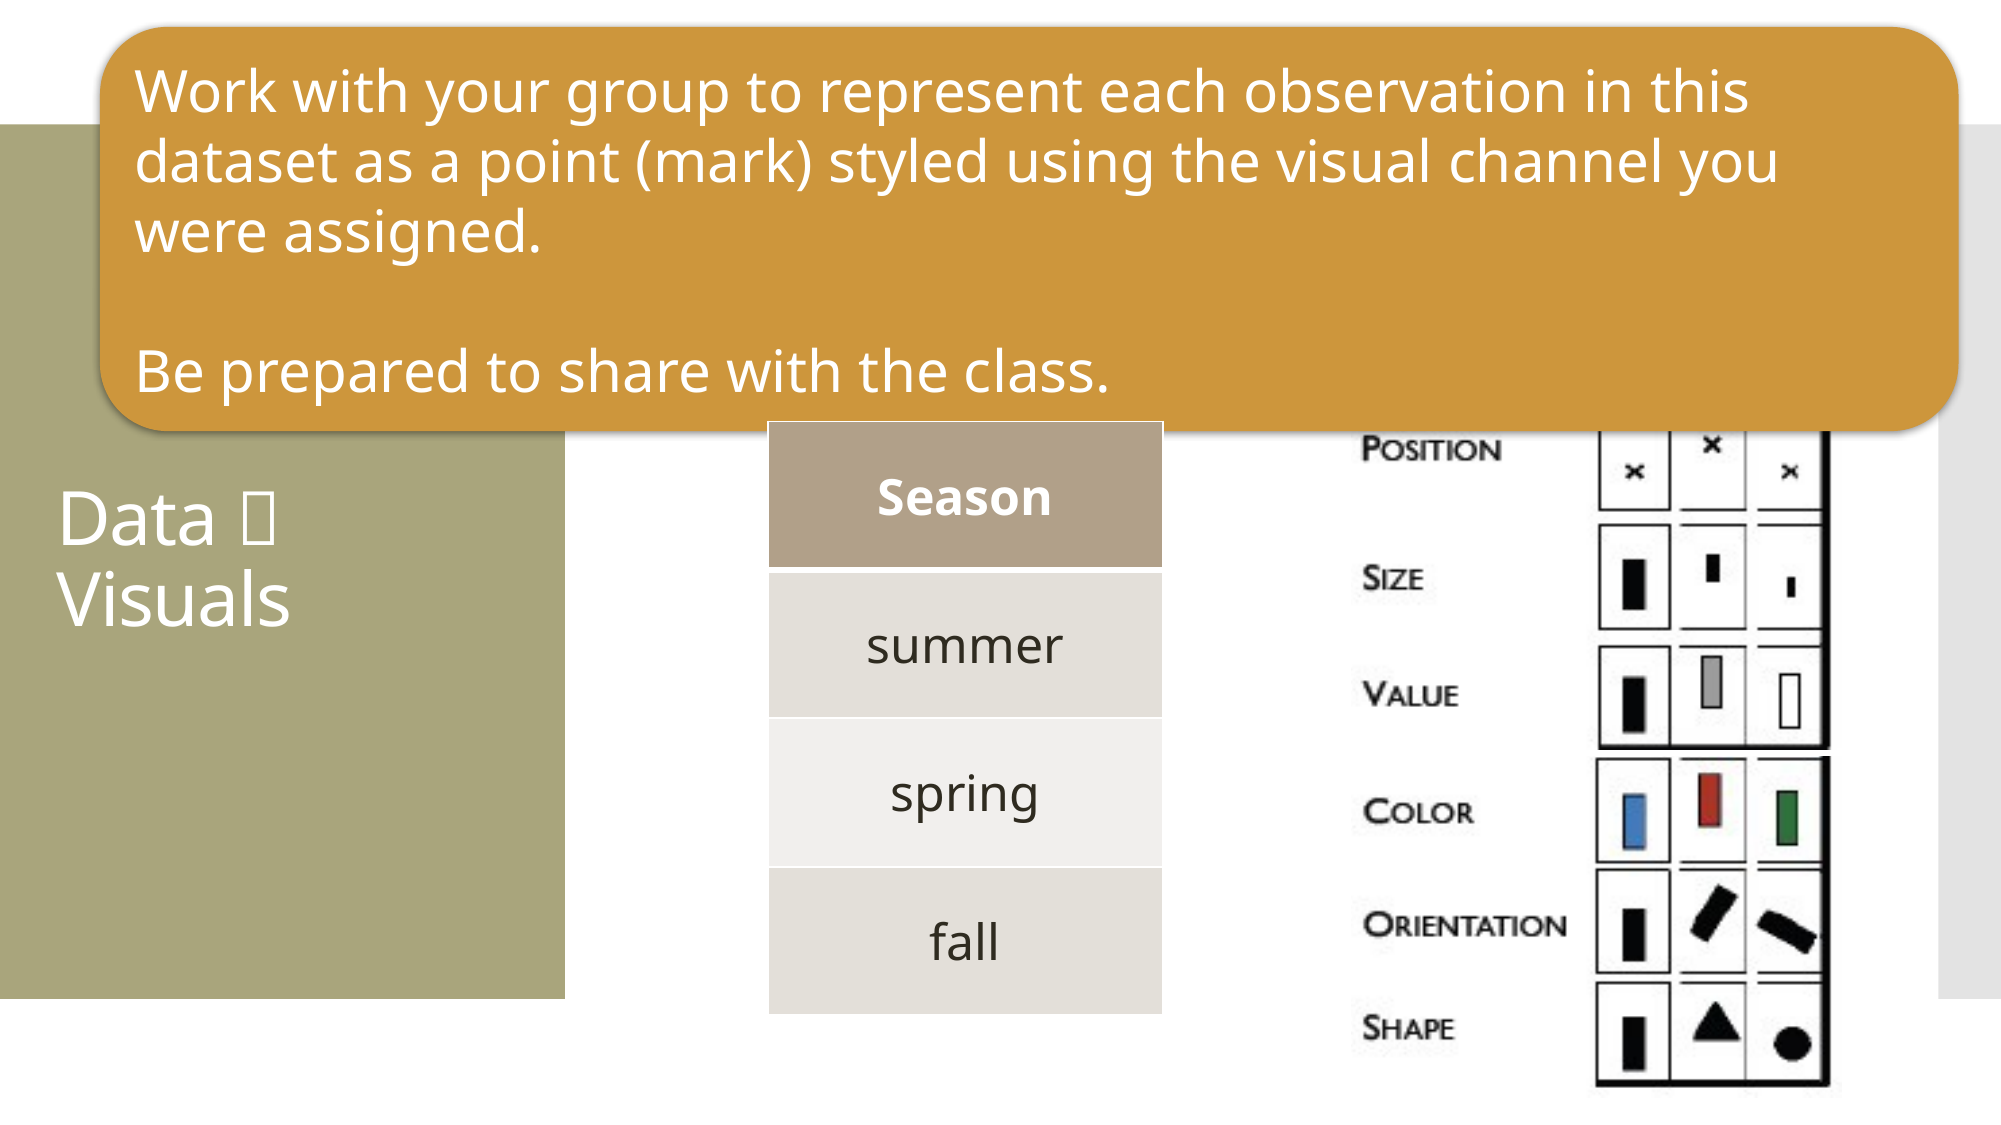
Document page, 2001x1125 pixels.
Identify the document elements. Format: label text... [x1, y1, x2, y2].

table_header Season [769, 422, 1162, 567]
text_box Work with your group to represent each observation in this dataset as a point (mark) styled using the visual channel you were assigned. Be prepared to share with the class. [99, 26, 1959, 432]
table_cell spring [769, 719, 1162, 866]
table_cell fall [769, 868, 1162, 1014]
table_cell summer [769, 573, 1162, 717]
title Data  Visuals [41, 184, 525, 940]
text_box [1350, 403, 1842, 1099]
